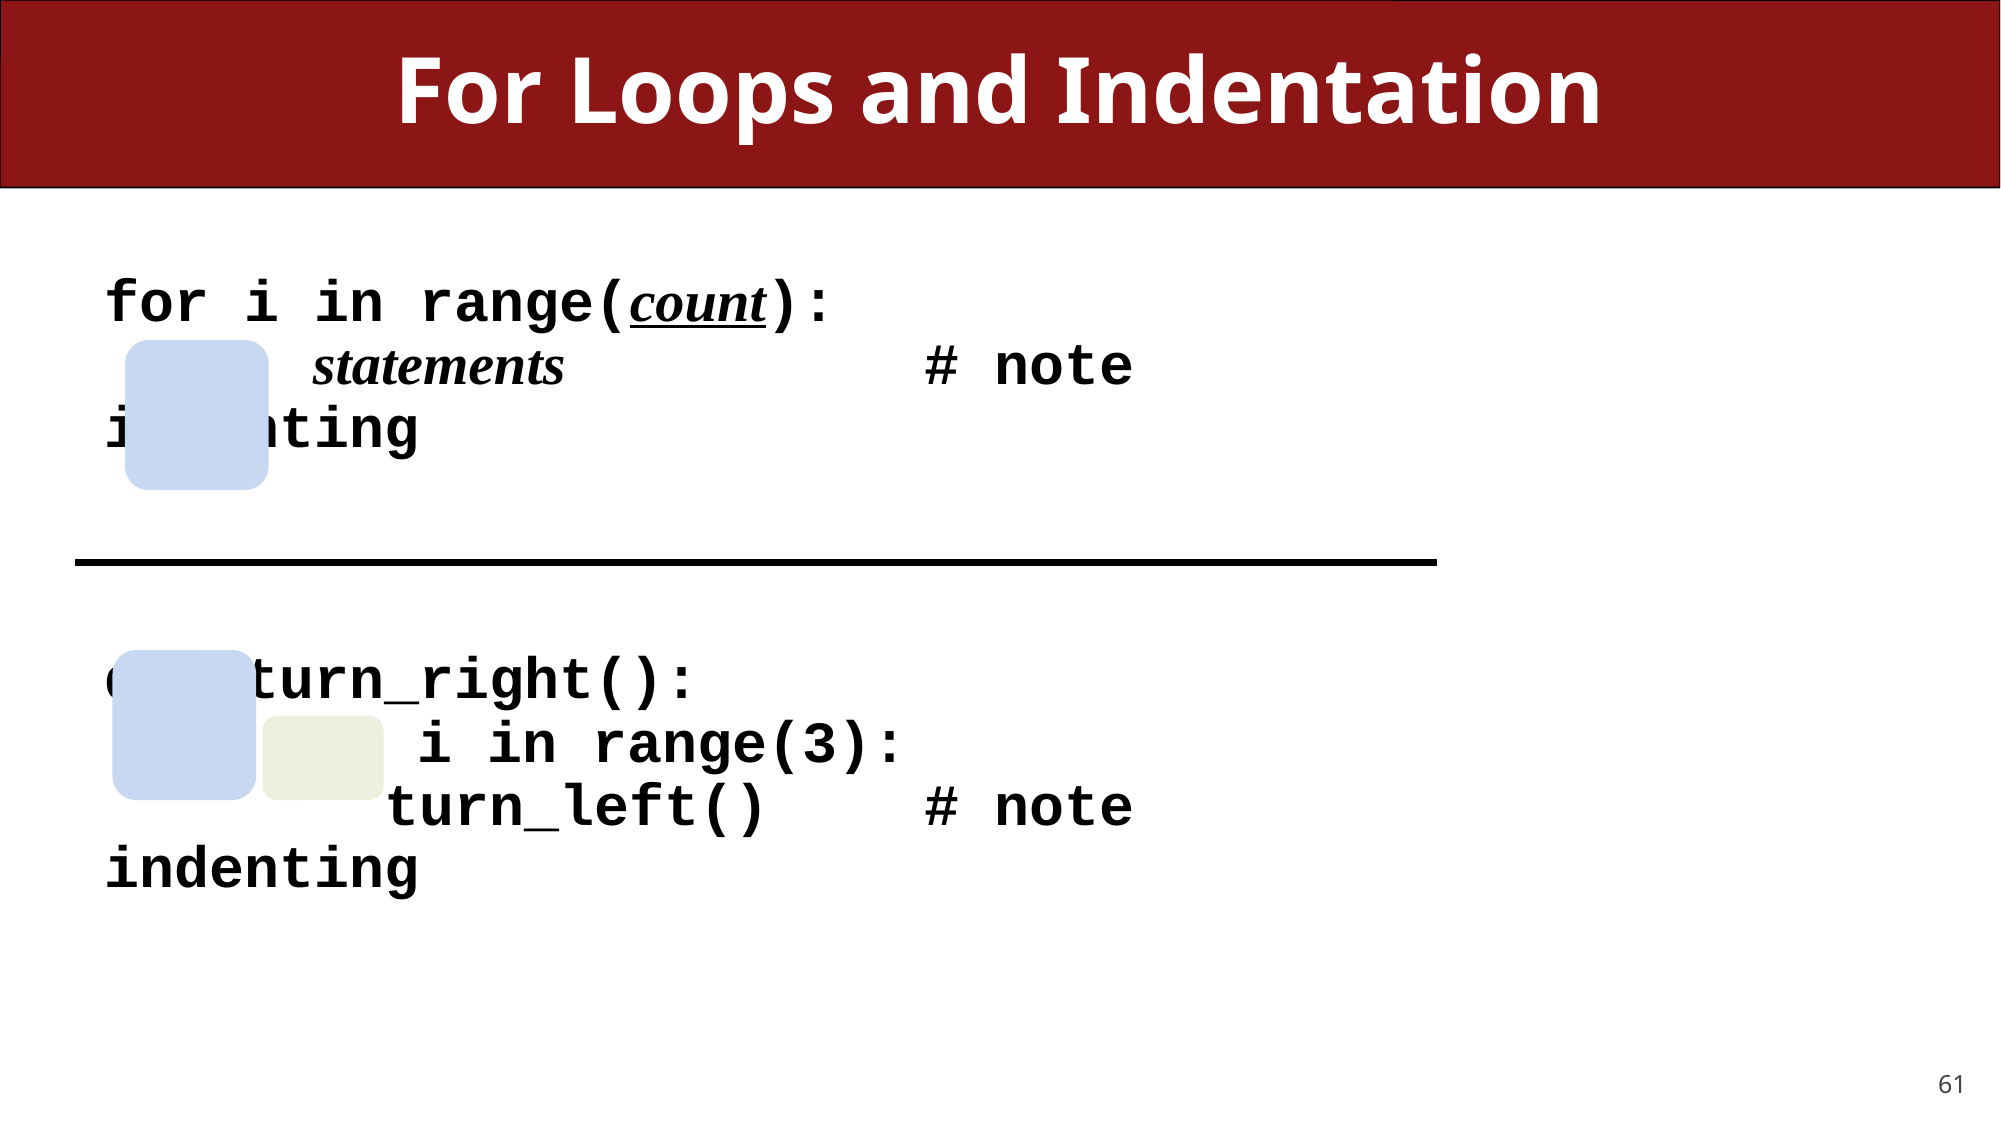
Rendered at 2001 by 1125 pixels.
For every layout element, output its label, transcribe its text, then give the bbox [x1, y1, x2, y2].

text_box [124, 339, 269, 491]
text_box for i in range(count): statements # note indenting def turn_right(): for i in range(3): turn_left() # note indenting [52, 200, 1475, 1030]
text_box [262, 715, 384, 801]
title For Loops and Indentation [75, 0, 1925, 188]
text_box [112, 649, 257, 801]
